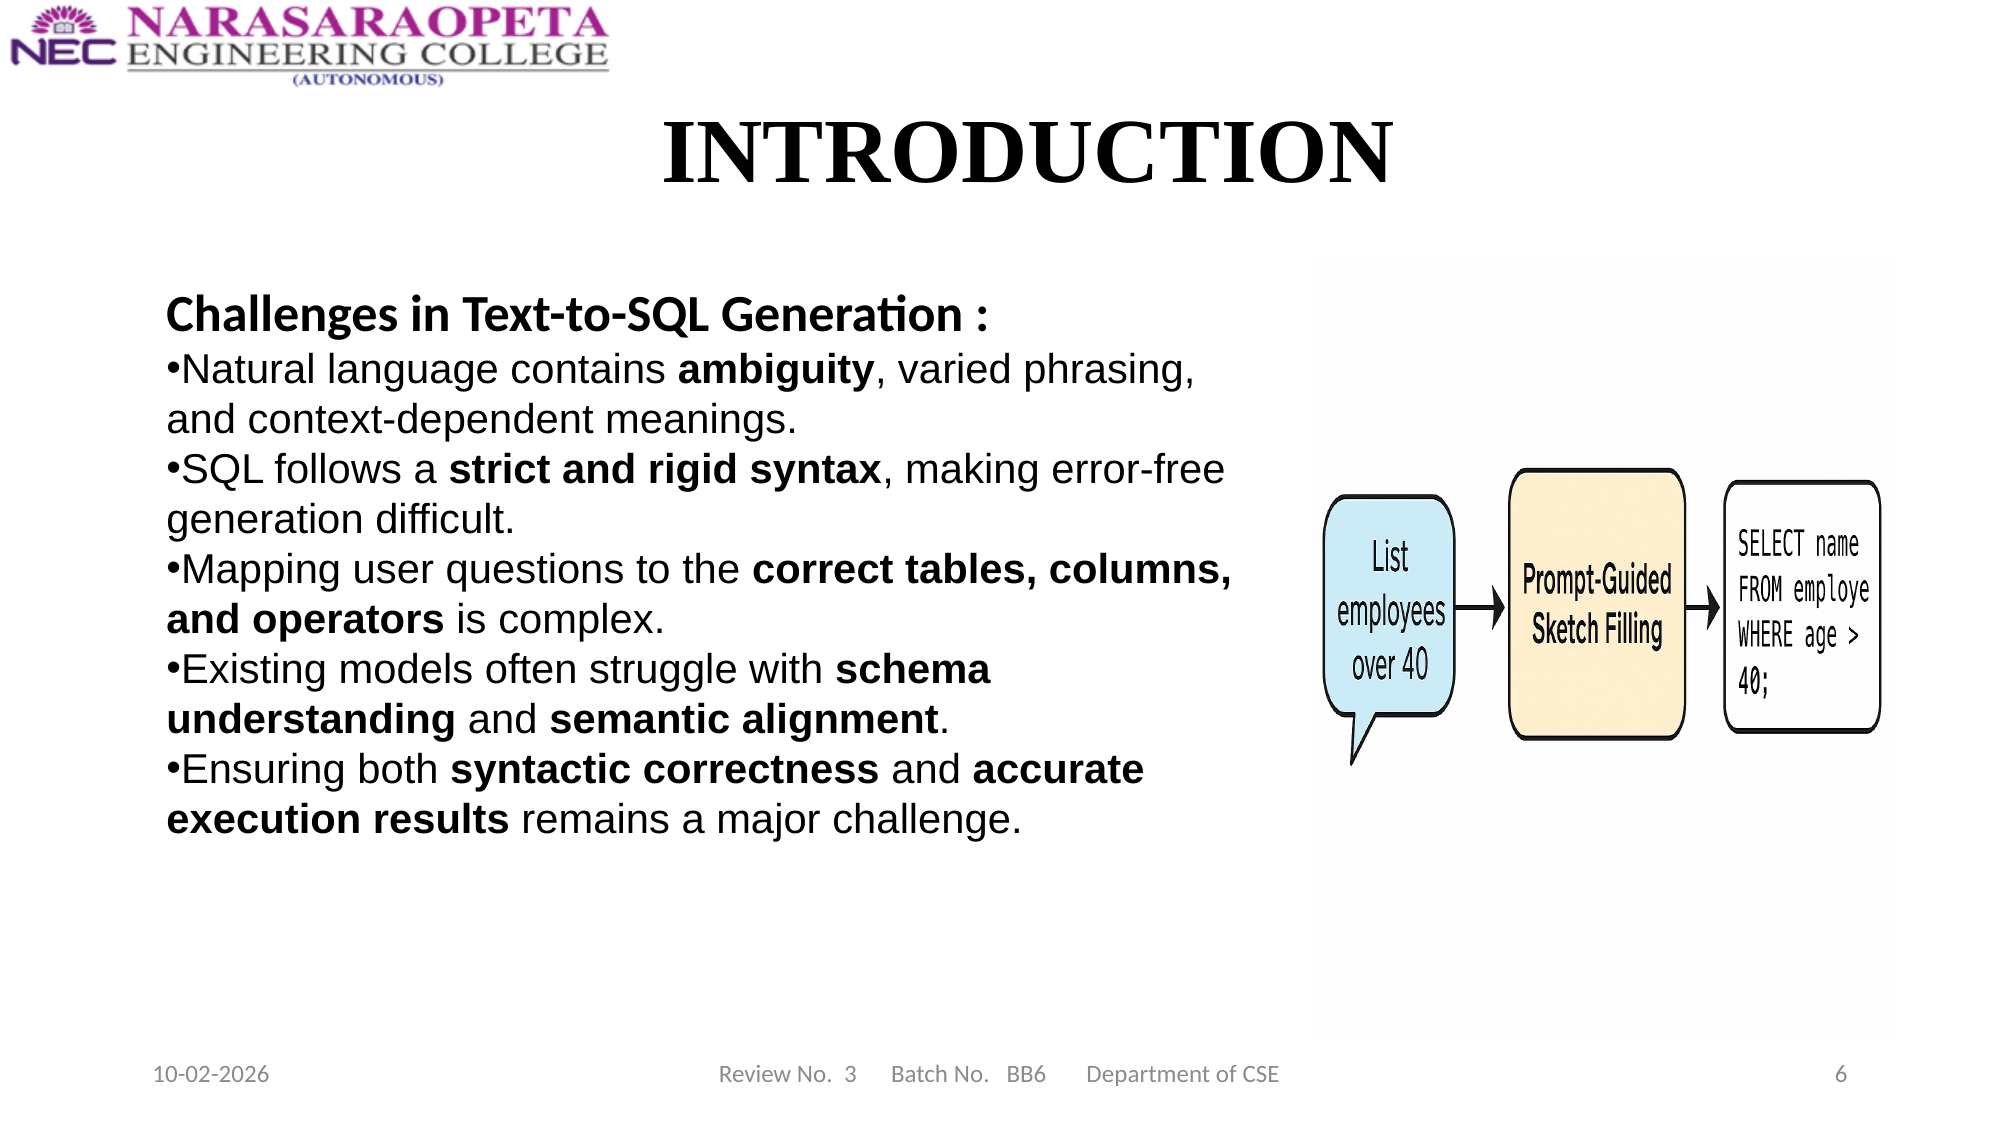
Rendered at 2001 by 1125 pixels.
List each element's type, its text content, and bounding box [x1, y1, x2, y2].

footer Review No. 3 Batch No. BB6 Department of CSE [662, 1042, 1338, 1103]
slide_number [137, 1042, 588, 1103]
title INTRODUCTION [193, 59, 1863, 245]
picture [1309, 258, 1895, 1043]
list Challenges in Text-to-SQL Generation : Natural language contains ambiguity, varied phrasing, and context-dependent meanings. SQL follows a strict and rigid syntax, making error-free generation difficult. Mapping user questions to the correct tables, columns, and operators is complex. Existing models often struggle with schema understanding and semantic alignment. Ensuring both syntactic correctness and accurate execution results remains a major challenge. [151, 257, 1262, 910]
picture [0, 0, 1280, 719]
slide_number 6 [1412, 1043, 1863, 1103]
